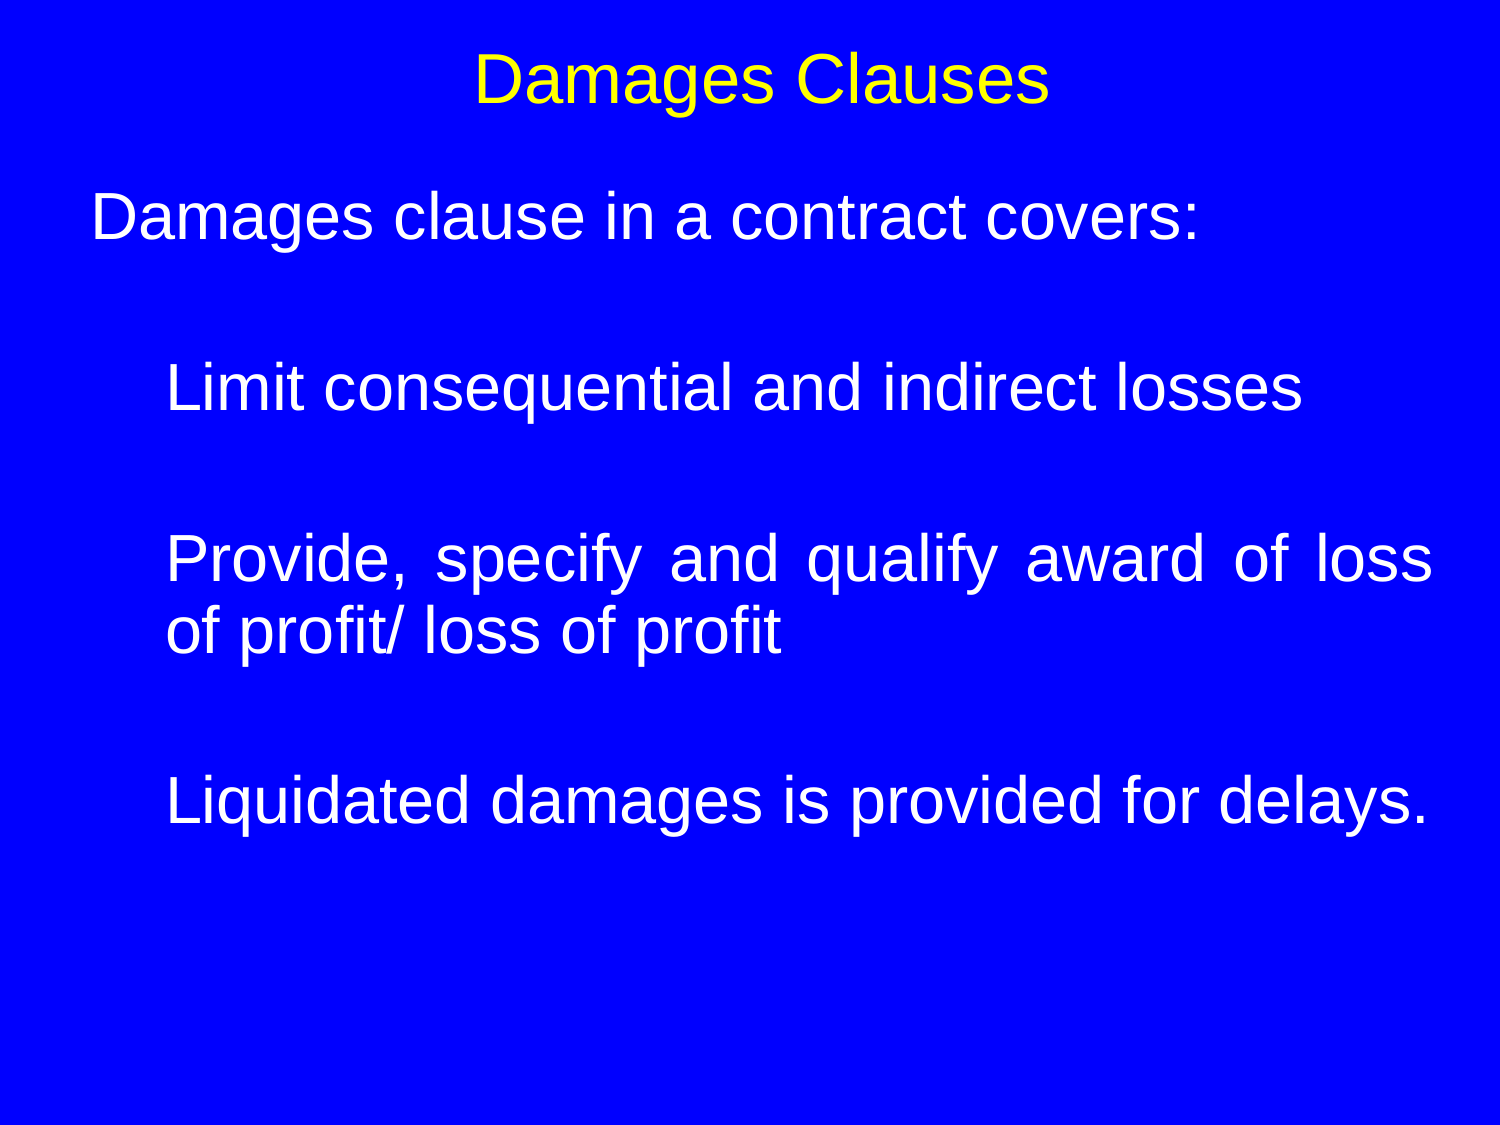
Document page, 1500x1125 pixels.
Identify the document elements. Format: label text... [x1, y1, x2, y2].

subtitle Damages clause in a contract covers: Limit consequential and indirect losses Provide, specify and qualify award of loss of profit/ loss of profit Liquidated damages is provided for delays. [75, 174, 1450, 1088]
title Damages Clauses [112, 24, 1413, 125]
